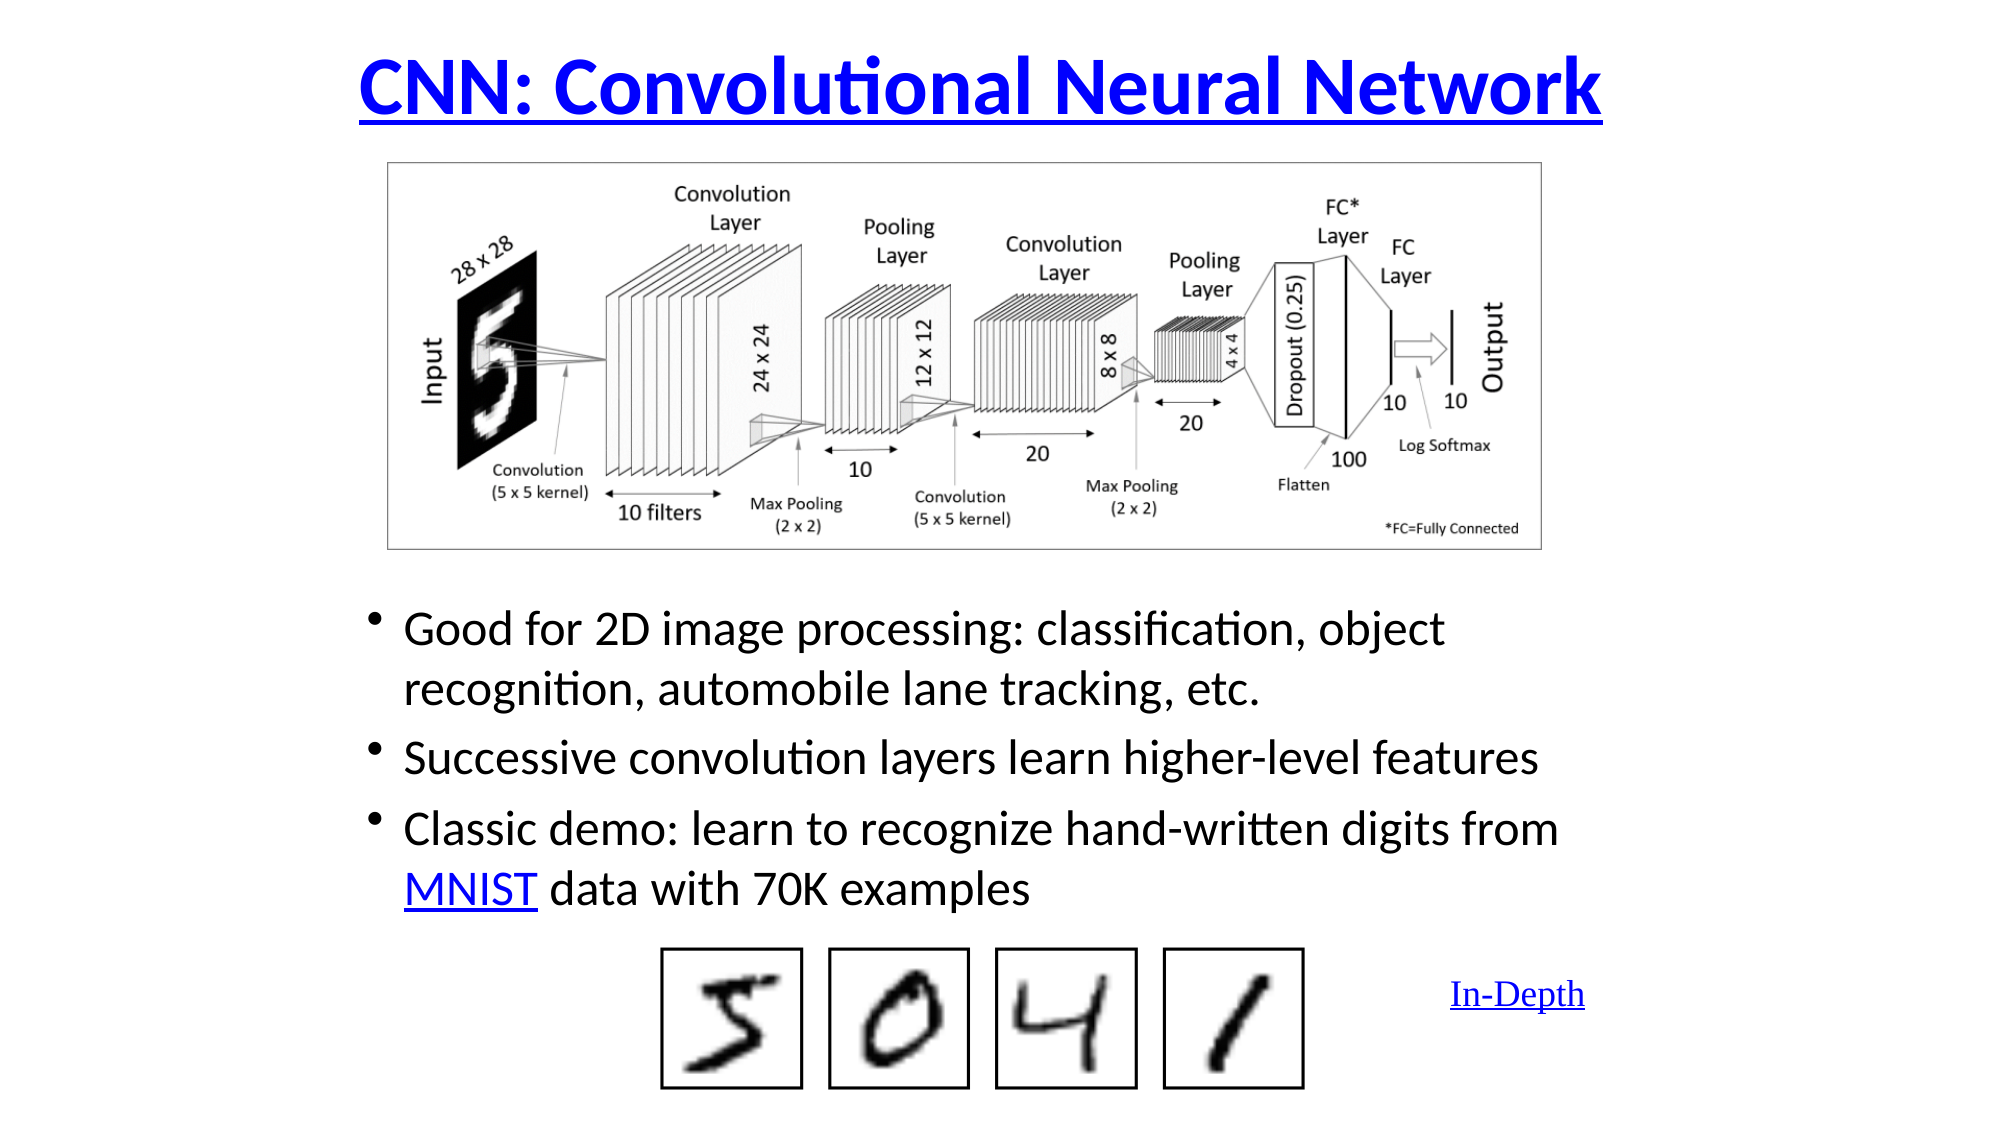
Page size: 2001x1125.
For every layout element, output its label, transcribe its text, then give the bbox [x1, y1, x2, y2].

text_box In-Depth [1435, 961, 1648, 1021]
picture [387, 162, 1542, 551]
picture [649, 934, 1313, 1100]
title CNN: Convolutional Neural Network [287, 0, 1675, 175]
list Good for 2D image processing: classification, object recognition, automobile lane tracking, etc. Successive convolution layers learn higher-level features Classic demo: learn to recognize hand-written digits from MNIST data with 70K examples [351, 587, 1650, 888]
